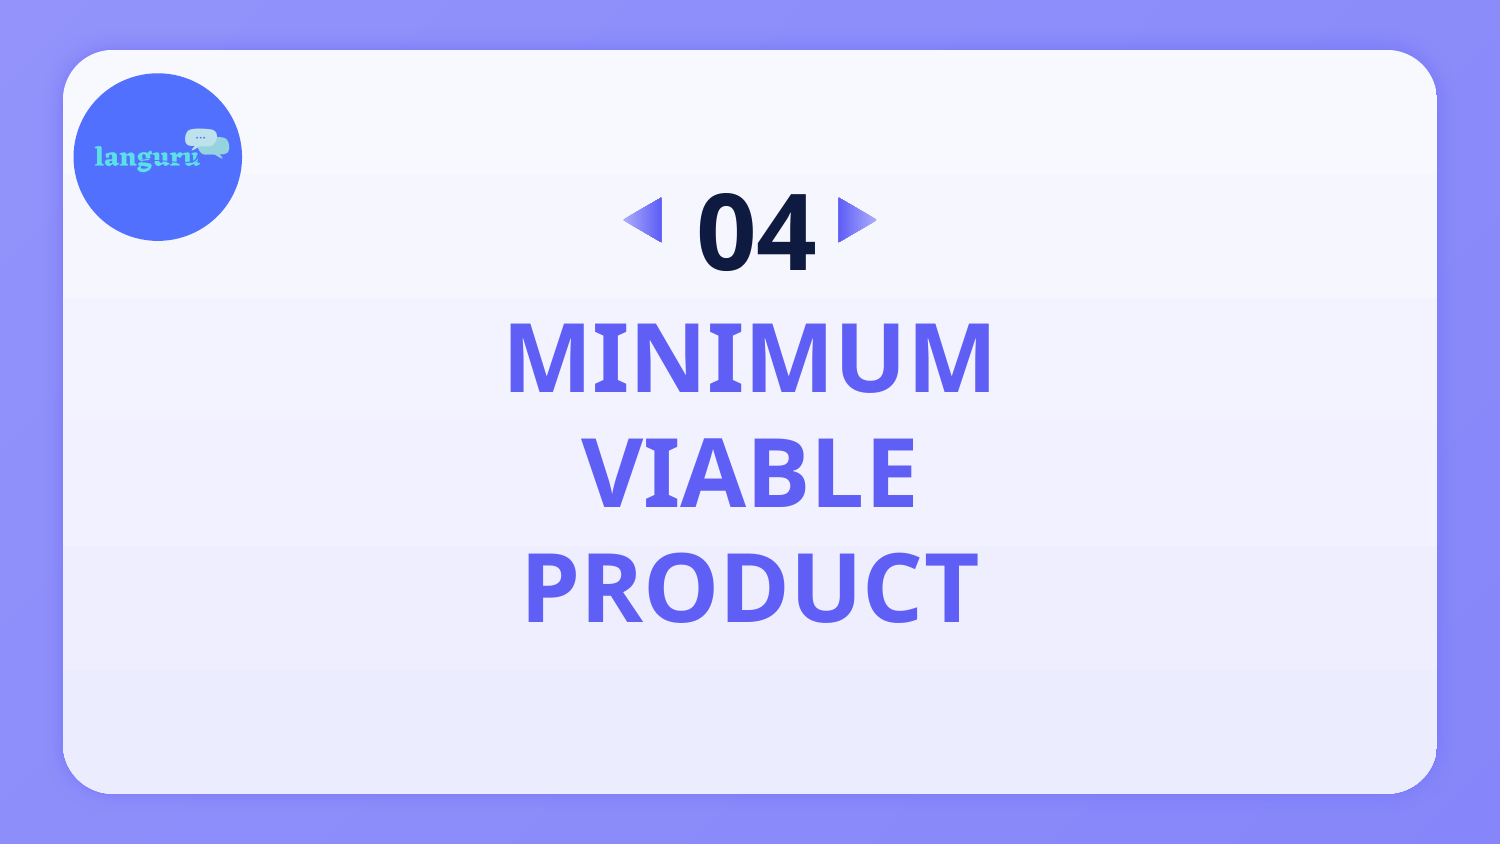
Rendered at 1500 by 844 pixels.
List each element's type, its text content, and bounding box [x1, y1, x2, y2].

text_box [838, 197, 878, 243]
picture [73, 73, 243, 242]
title 04 [665, 167, 849, 288]
text_box [622, 197, 662, 243]
title MINIMUM VIABLE PRODUCT [334, 315, 1166, 623]
